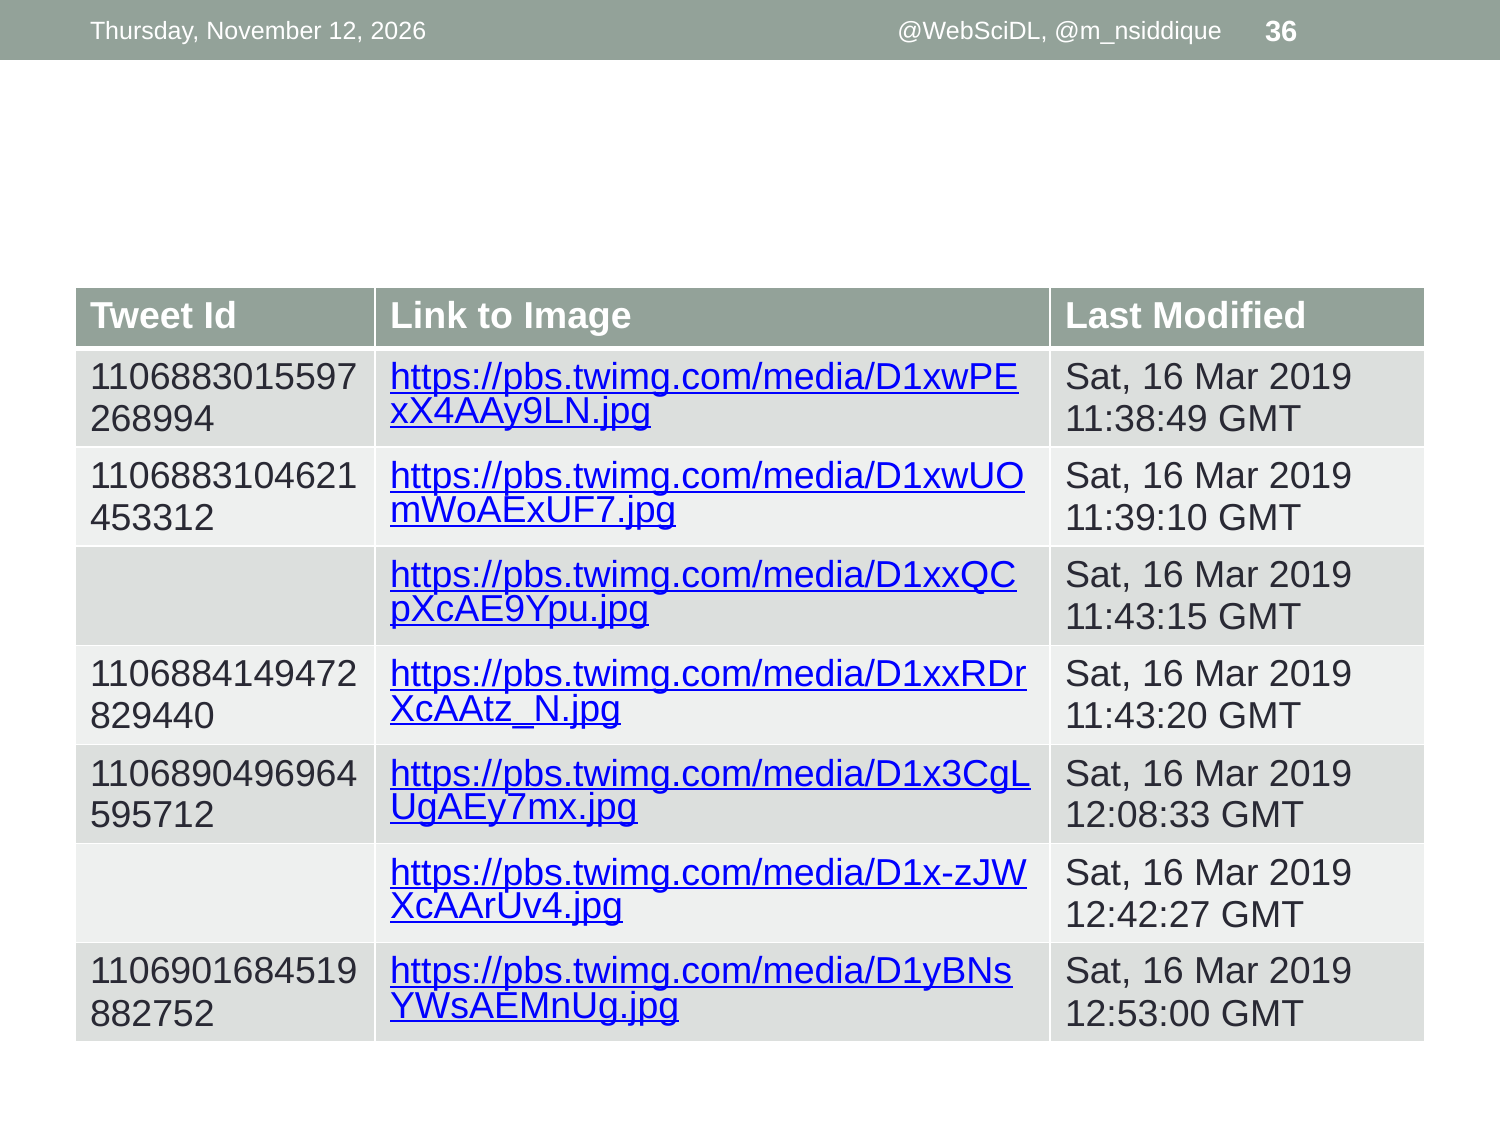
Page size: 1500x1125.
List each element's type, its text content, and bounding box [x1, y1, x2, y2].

table_cell [76, 547, 374, 645]
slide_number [75, 3, 550, 57]
table_cell Sat, 16 Mar 2019 12:08:33 GMT [1051, 745, 1424, 843]
table_cell https://pbs.twimg.com/media/D1x-zJWXcAArUv4.jpg [376, 844, 1049, 942]
slide_number 36 [1250, 3, 1425, 57]
table_cell 1106901684519882752 [76, 943, 374, 1041]
table_cell 1106884149472829440 [76, 646, 374, 744]
table_cell 1106890496964595712 [76, 745, 374, 843]
table_cell https://pbs.twimg.com/media/D1x3CgLUgAEy7mx.jpg [376, 745, 1049, 843]
table_cell 1106883104621453312 [76, 448, 374, 545]
table_cell https://pbs.twimg.com/media/D1xxRDrXcAAtz_N.jpg [376, 646, 1049, 744]
table_cell [76, 844, 374, 942]
table_cell https://pbs.twimg.com/media/D1xxQCpXcAE9Ypu.jpg [376, 547, 1049, 645]
table_cell Sat, 16 Mar 2019 11:43:15 GMT [1051, 547, 1424, 645]
table_cell Sat, 16 Mar 2019 11:43:20 GMT [1051, 646, 1424, 744]
table_cell Sat, 16 Mar 2019 12:53:00 GMT [1051, 943, 1424, 1041]
table_cell Sat, 16 Mar 2019 12:42:27 GMT [1051, 844, 1424, 942]
footer @WebSciDL, @m_nsiddique [562, 3, 1238, 57]
table_header Tweet Id [76, 288, 374, 346]
table_cell https://pbs.twimg.com/media/D1yBNsYWsAEMnUg.jpg [376, 943, 1049, 1041]
table_header Last Modified [1051, 288, 1424, 346]
table_cell https://pbs.twimg.com/media/D1xwUOmWoAExUF7.jpg [376, 448, 1049, 545]
table_cell 1106883015597268994 [76, 351, 374, 446]
table_cell https://pbs.twimg.com/media/D1xwPExX4AAy9LN.jpg [376, 351, 1049, 446]
table_cell Sat, 16 Mar 2019 11:38:49 GMT [1051, 351, 1424, 446]
table_header Link to Image [376, 288, 1049, 346]
table_cell Sat, 16 Mar 2019 11:39:10 GMT [1051, 448, 1424, 545]
